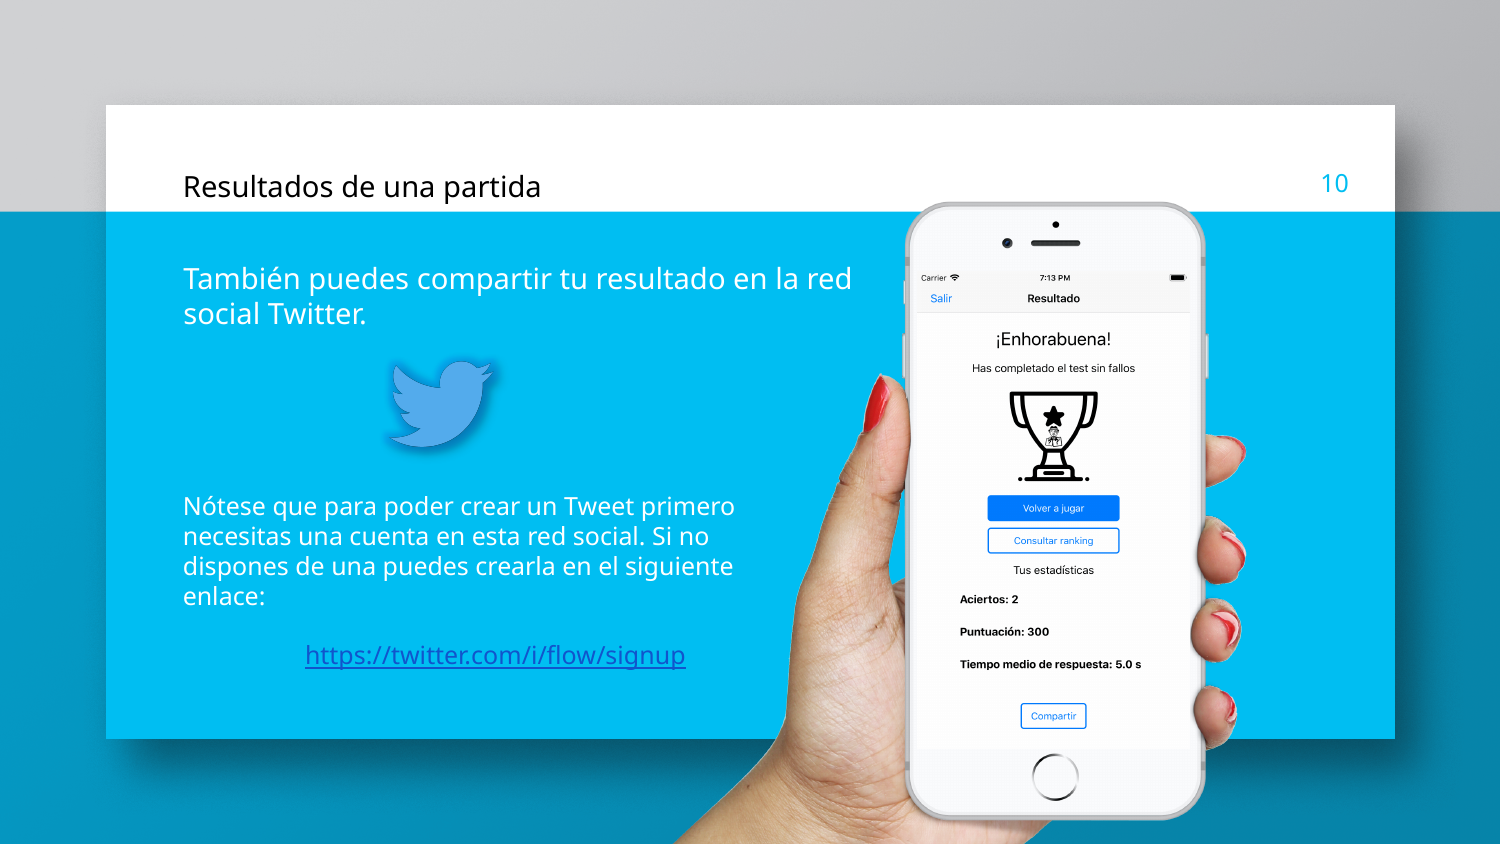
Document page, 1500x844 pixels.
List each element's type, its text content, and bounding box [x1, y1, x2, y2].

picture [820, 276, 832, 285]
picture [679, 274, 687, 288]
picture [0, 0, 1500, 844]
picture [692, 274, 700, 288]
picture [837, 274, 845, 286]
text_box Nótese que para poder crear un Tweet primero necesitas una cuenta en esta red social. Si no dispones de una puedes crearla en el siguiente enlace: https://twitter.com/i/flow/signup [168, 482, 667, 682]
picture [393, 362, 490, 446]
list También puedes compartir tu resultado en la red social Twitter. [168, 234, 667, 441]
picture [788, 274, 796, 288]
picture [735, 276, 747, 285]
picture [757, 274, 765, 288]
picture [680, 502, 685, 514]
text_box Resultados de una partida [168, 161, 667, 212]
picture [713, 562, 718, 571]
